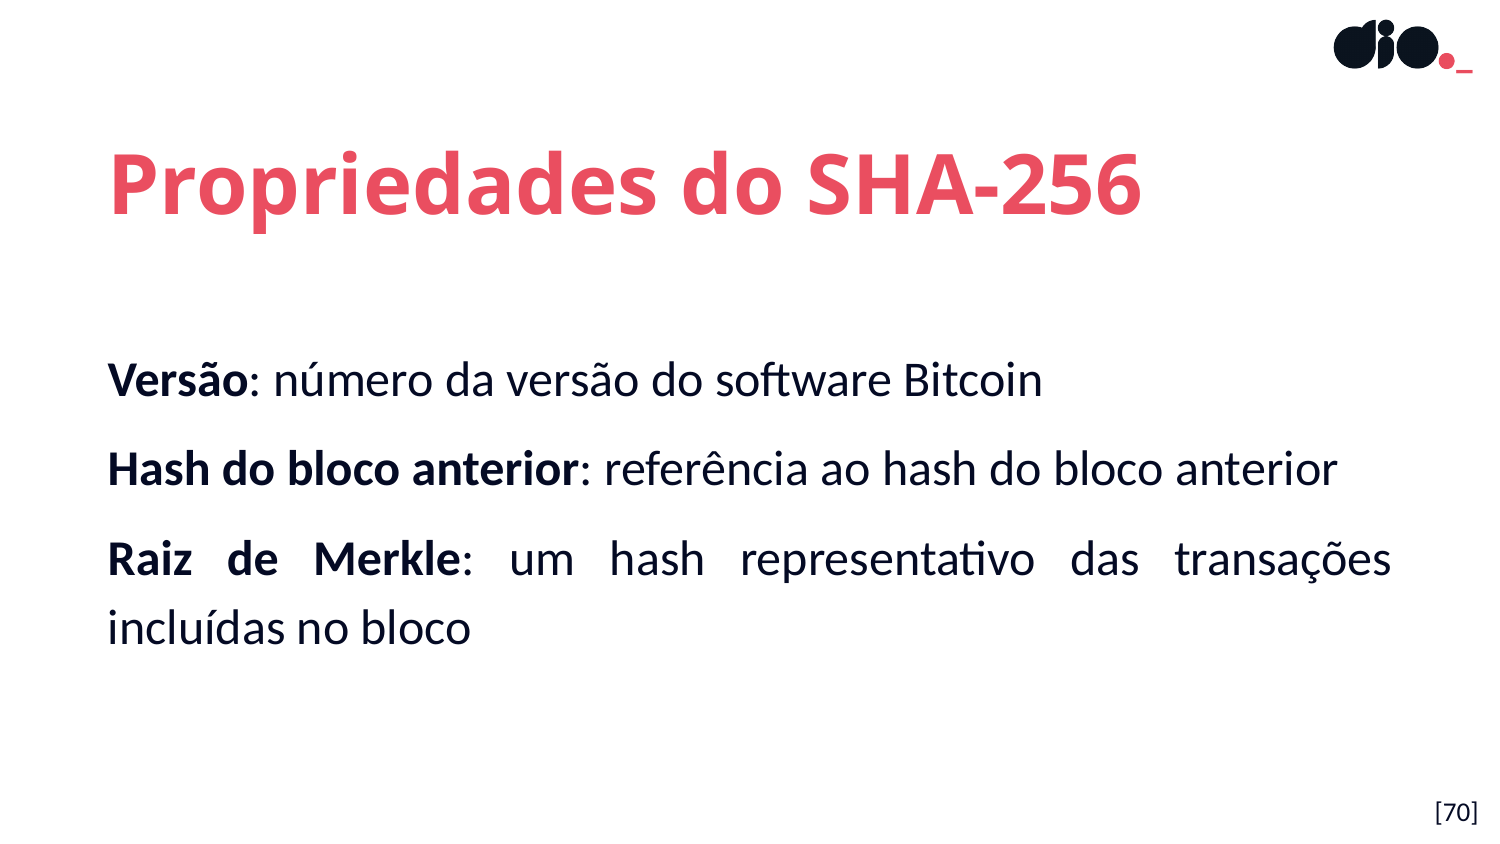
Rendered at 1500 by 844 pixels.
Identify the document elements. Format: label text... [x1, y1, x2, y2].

slide_number [70] [1403, 779, 1494, 844]
text_box Versão: número da versão do software Bitcoin Hash do bloco anterior: referência ao hash do bloco anterior Raiz de Merkle: um hash representativo das transações incluídas no bloco [92, 243, 1408, 749]
text_box Propriedades do SHA-256 [92, 104, 1408, 243]
picture [1333, 19, 1473, 74]
